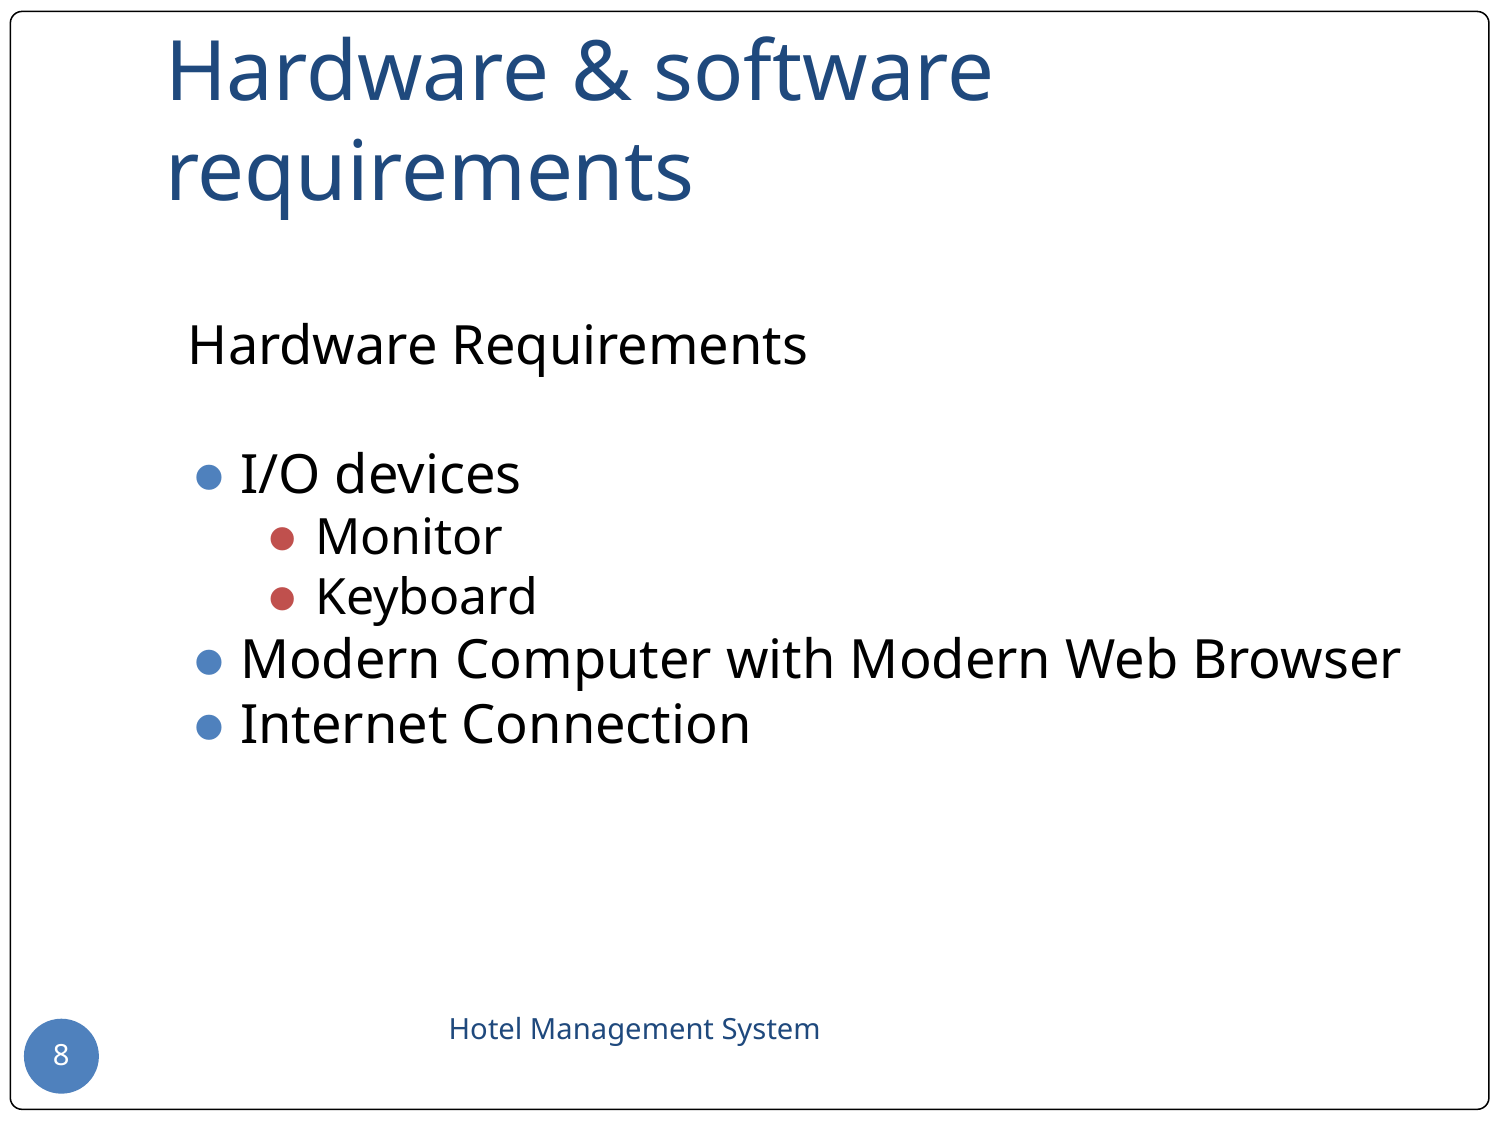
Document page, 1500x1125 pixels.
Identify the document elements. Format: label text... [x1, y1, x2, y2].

text_box Hotel Management System [433, 1007, 1084, 1083]
text_box 8 [23, 1018, 99, 1094]
list Hardware Requirements I/O devices Monitor Keyboard Modern Computer with Modern Web Browser Internet Connection [150, 237, 1425, 988]
title Hardware & software requirements [150, 45, 1425, 233]
